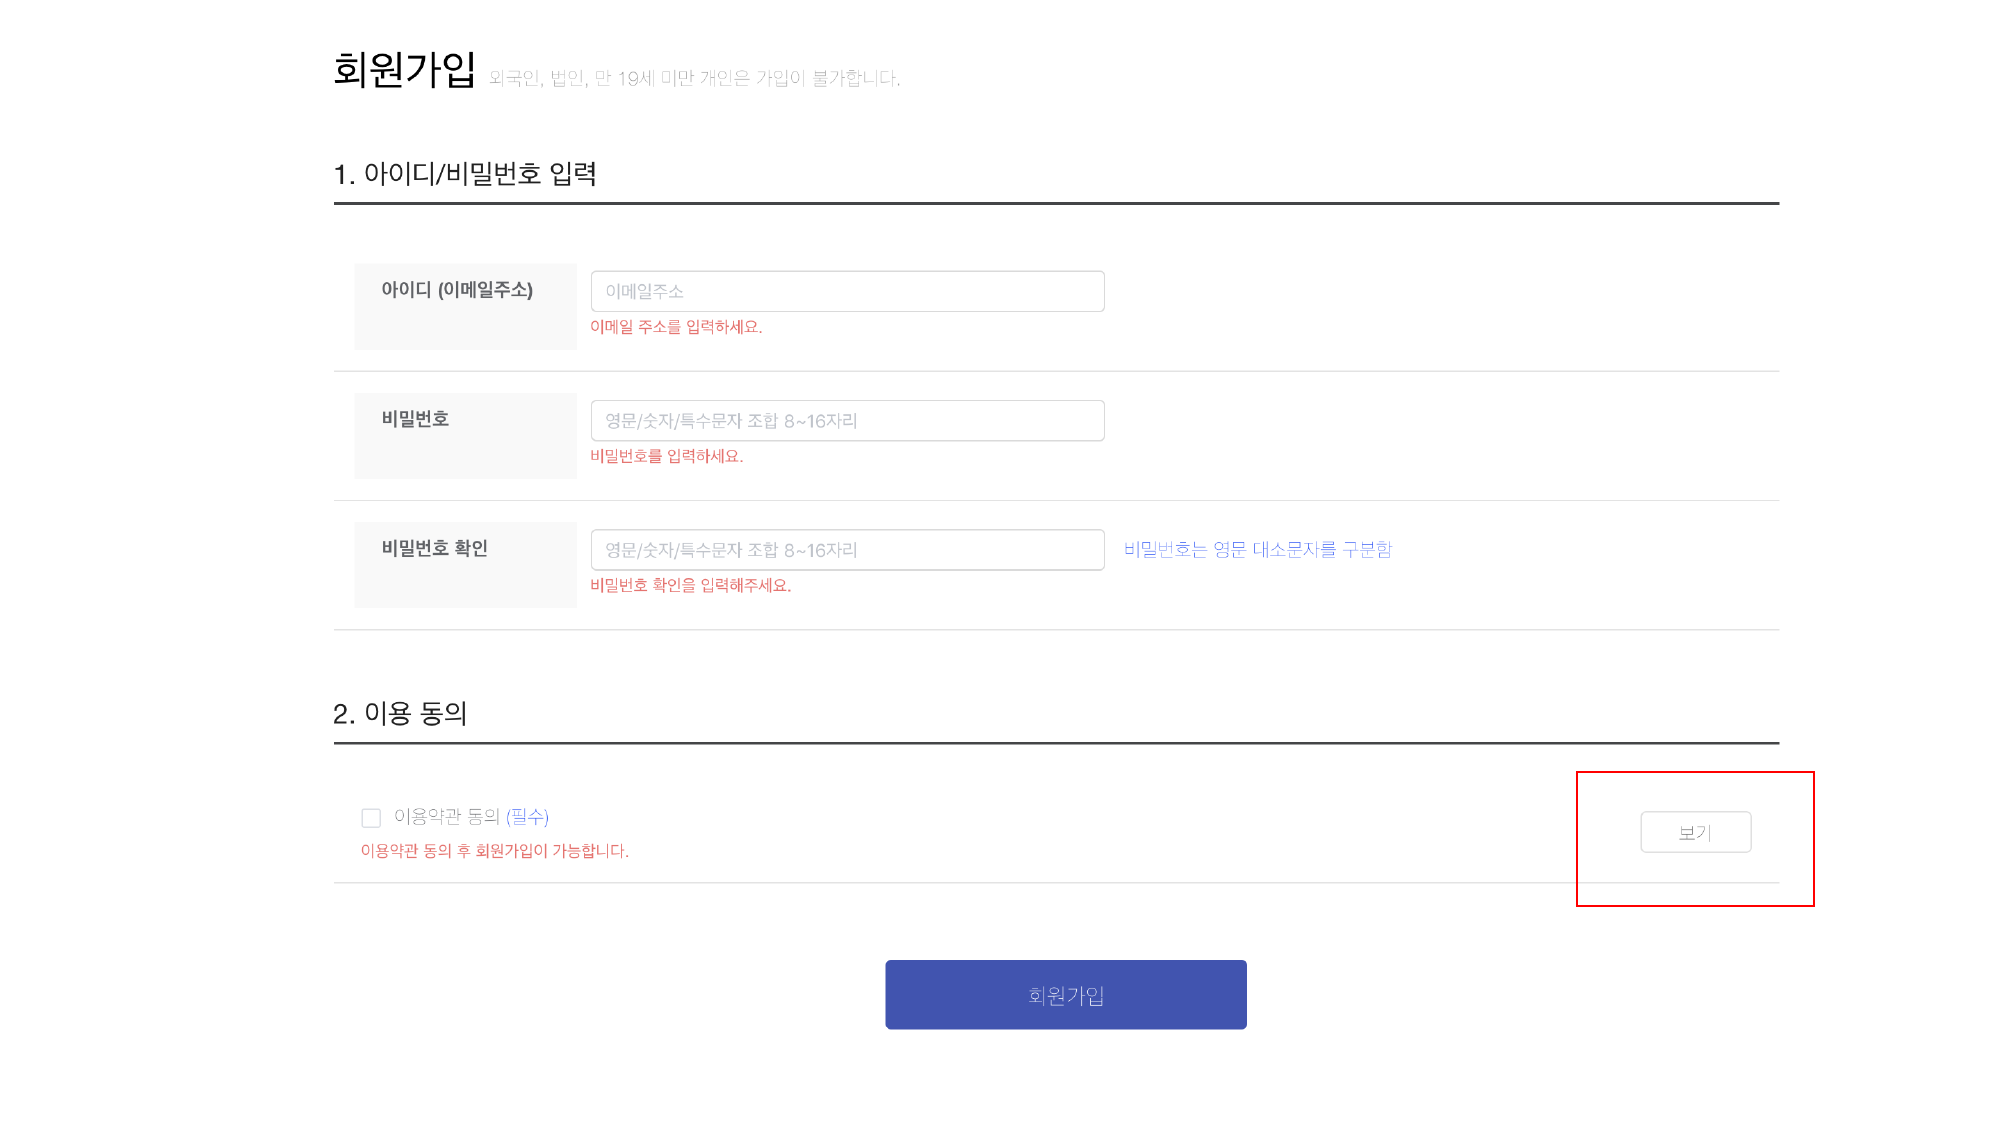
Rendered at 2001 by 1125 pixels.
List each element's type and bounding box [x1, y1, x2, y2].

picture [154, 0, 1846, 1125]
